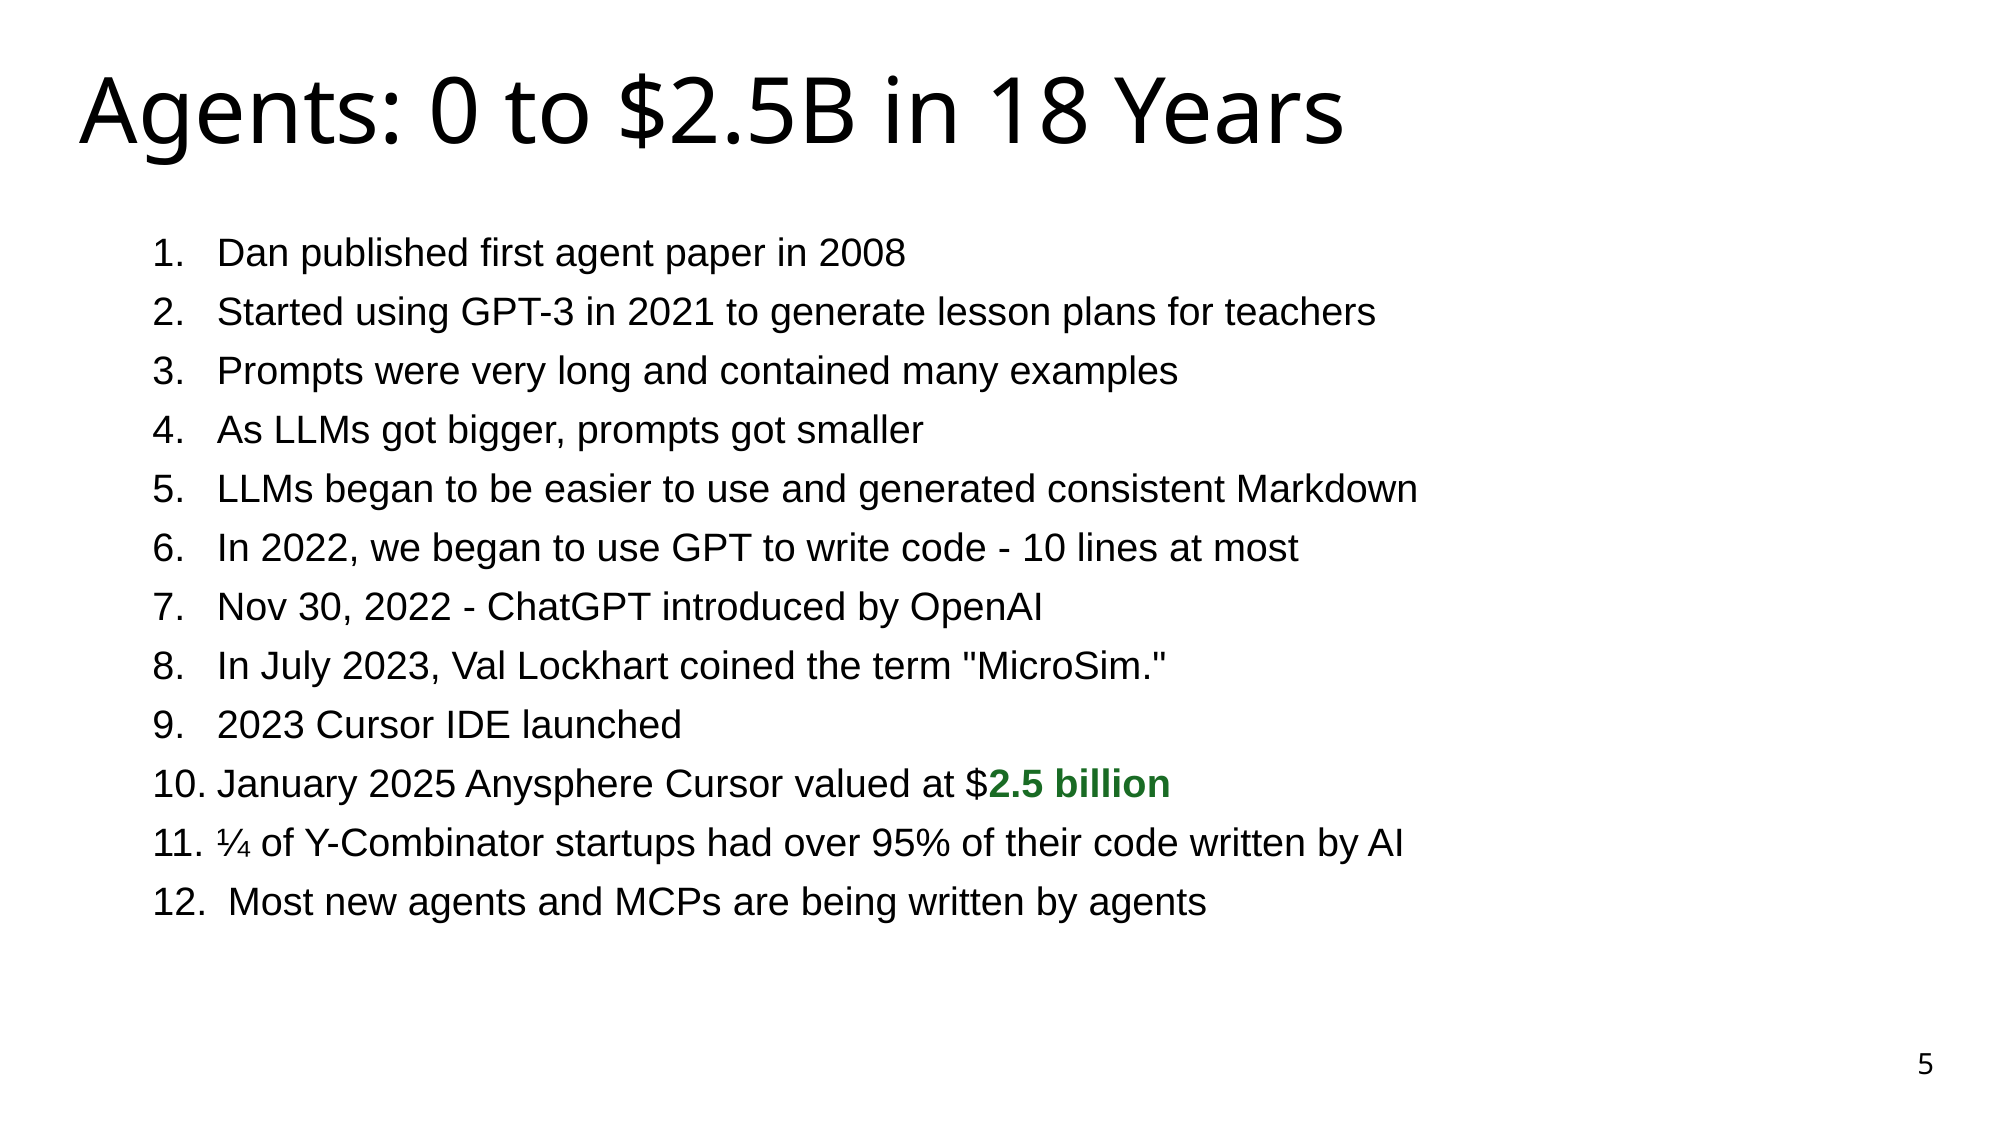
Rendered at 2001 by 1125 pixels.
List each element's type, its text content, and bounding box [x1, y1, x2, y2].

slide_number 5 [1499, 1035, 1949, 1096]
list Dan published first agent paper in 2008 Started using GPT-3 in 2021 to generate lesson plans for teachers Prompts were very long and contained many examples As LLMs got bigger, prompts got smaller LLMs began to be easier to use and generated consistent Markdown In 2022, we began to use GPT to write code - 10 lines at most Nov 30, 2022 - ChatGPT introduced by OpenAI In July 2023, Val Lockhart coined the term "MicroSim." 2023 Cursor IDE launched January 2025 Anysphere Cursor valued at $2.5 billion ¼ of Y-Combinator startups had over 95% of their code written by AI Most new agents and MCPs are being written by agents [137, 225, 1863, 940]
title Agents: 0 to $2.5B in 18 Years [64, 29, 1790, 197]
